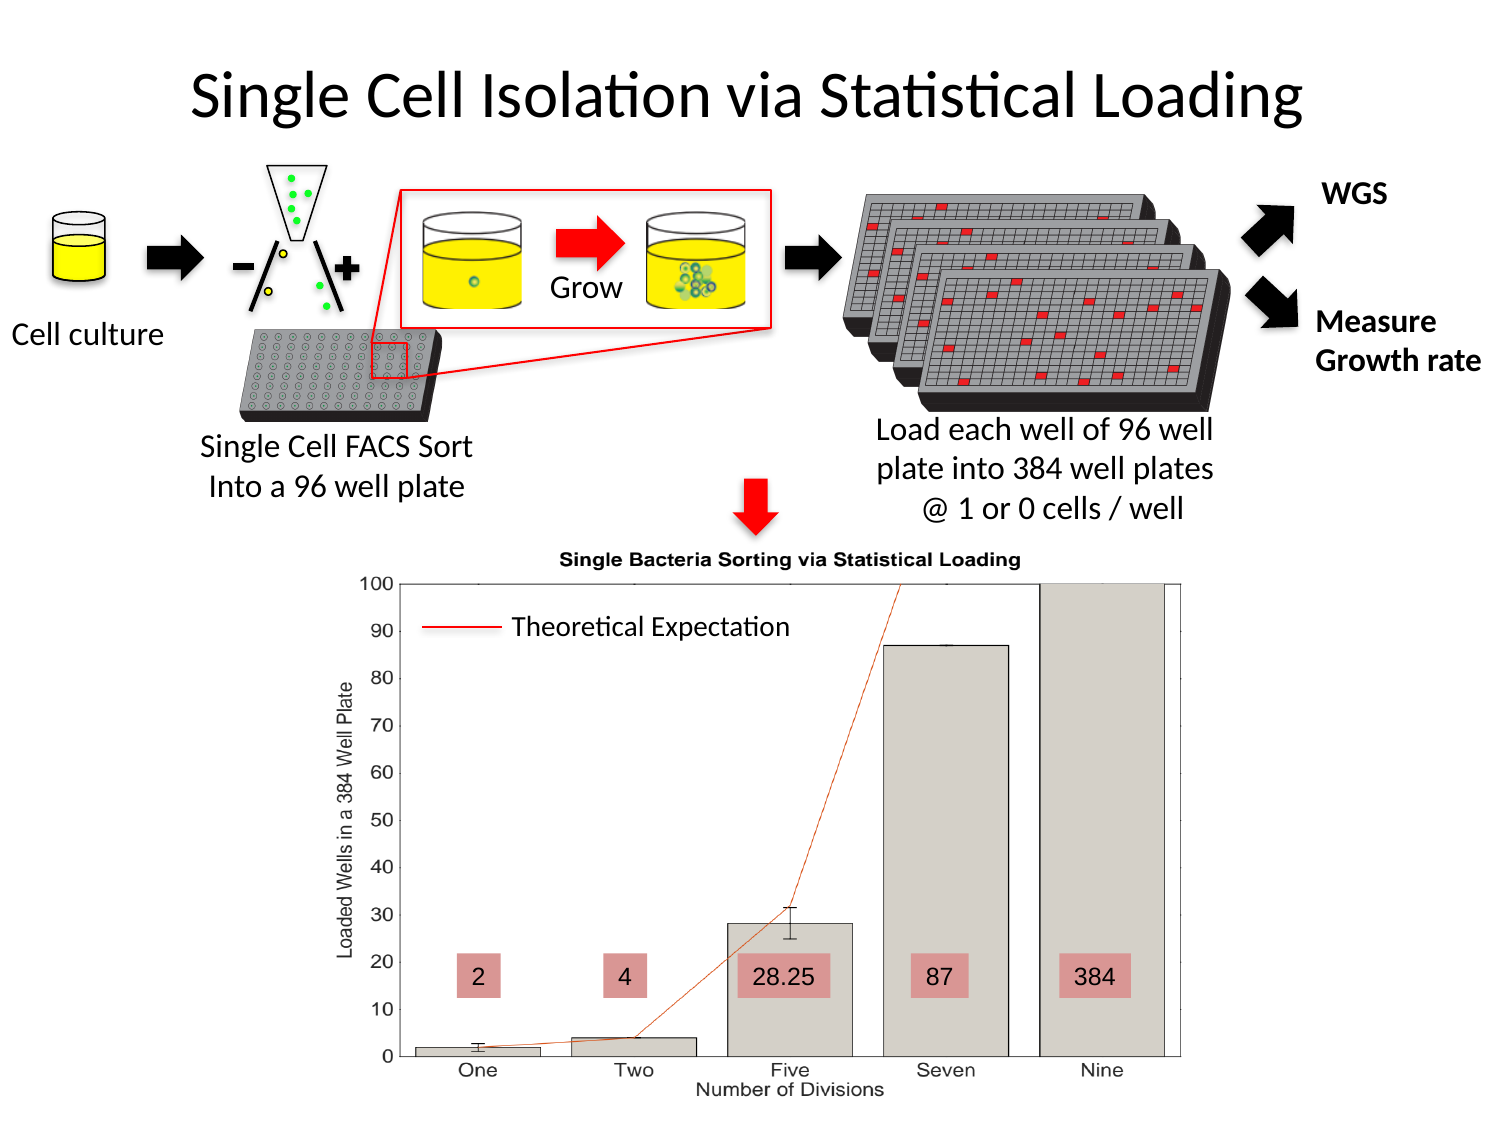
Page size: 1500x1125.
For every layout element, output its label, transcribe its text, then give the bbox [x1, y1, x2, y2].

text_box [146, 233, 205, 282]
title Single Cell Isolation via Statistical Loading [60, 39, 1436, 142]
text_box [784, 233, 837, 282]
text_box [52, 211, 106, 282]
text_box [1244, 275, 1300, 329]
text_box Single Cell FACS Sort Into a 96 well plate [185, 416, 489, 512]
picture [239, 329, 443, 422]
text_box [1240, 203, 1296, 258]
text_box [842, 193, 1231, 412]
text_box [228, 165, 365, 312]
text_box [328, 478, 1183, 1102]
text_box Load each well of 96 well plate into 384 well plates @ 1 or 0 cells / well [830, 399, 1260, 534]
text_box Cell culture [0, 304, 180, 359]
text_box WGS [1306, 163, 1404, 219]
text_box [371, 189, 772, 379]
text_box Measure Growth rate [1300, 291, 1498, 386]
